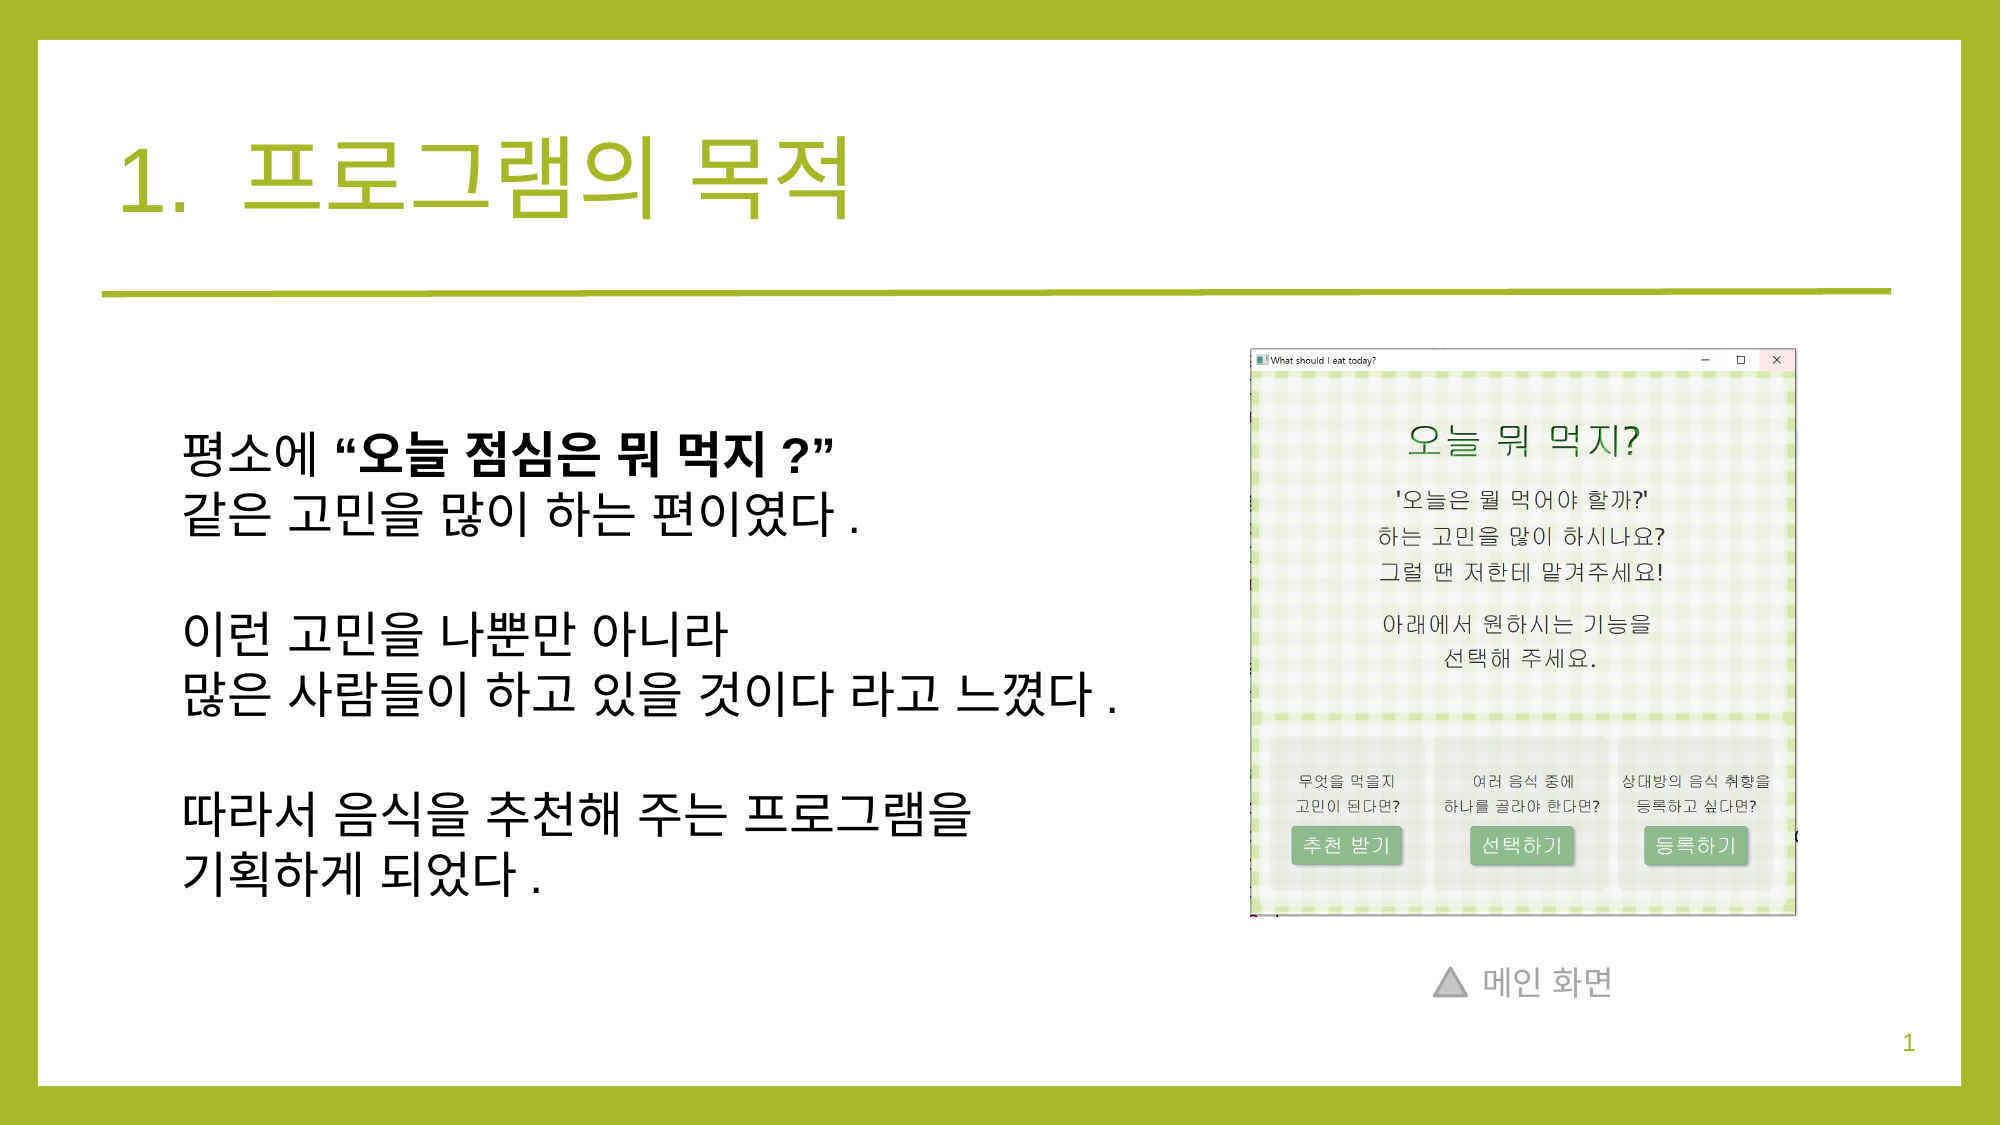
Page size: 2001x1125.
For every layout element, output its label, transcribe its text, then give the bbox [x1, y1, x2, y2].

picture [1249, 348, 1798, 918]
title 1. 프로그램의 목적 [101, 71, 1722, 291]
text_box 평소에 “오늘 점심은 뭐 먹지?” 같은 고민을 많이 하는 편이였다. 이런 고민을 나뿐만 아니라 많은 사람들이 하고 있을 것이다 라고 느꼈다. 따라서 음식을 추천해 주는 프로그램을 기획하게 되었다. [166, 416, 1138, 912]
text_box 메인 화면 [1467, 954, 1652, 1009]
slide_number 1 [1651, 1011, 1932, 1072]
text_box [101, 291, 1892, 295]
text_box [1434, 967, 1467, 996]
